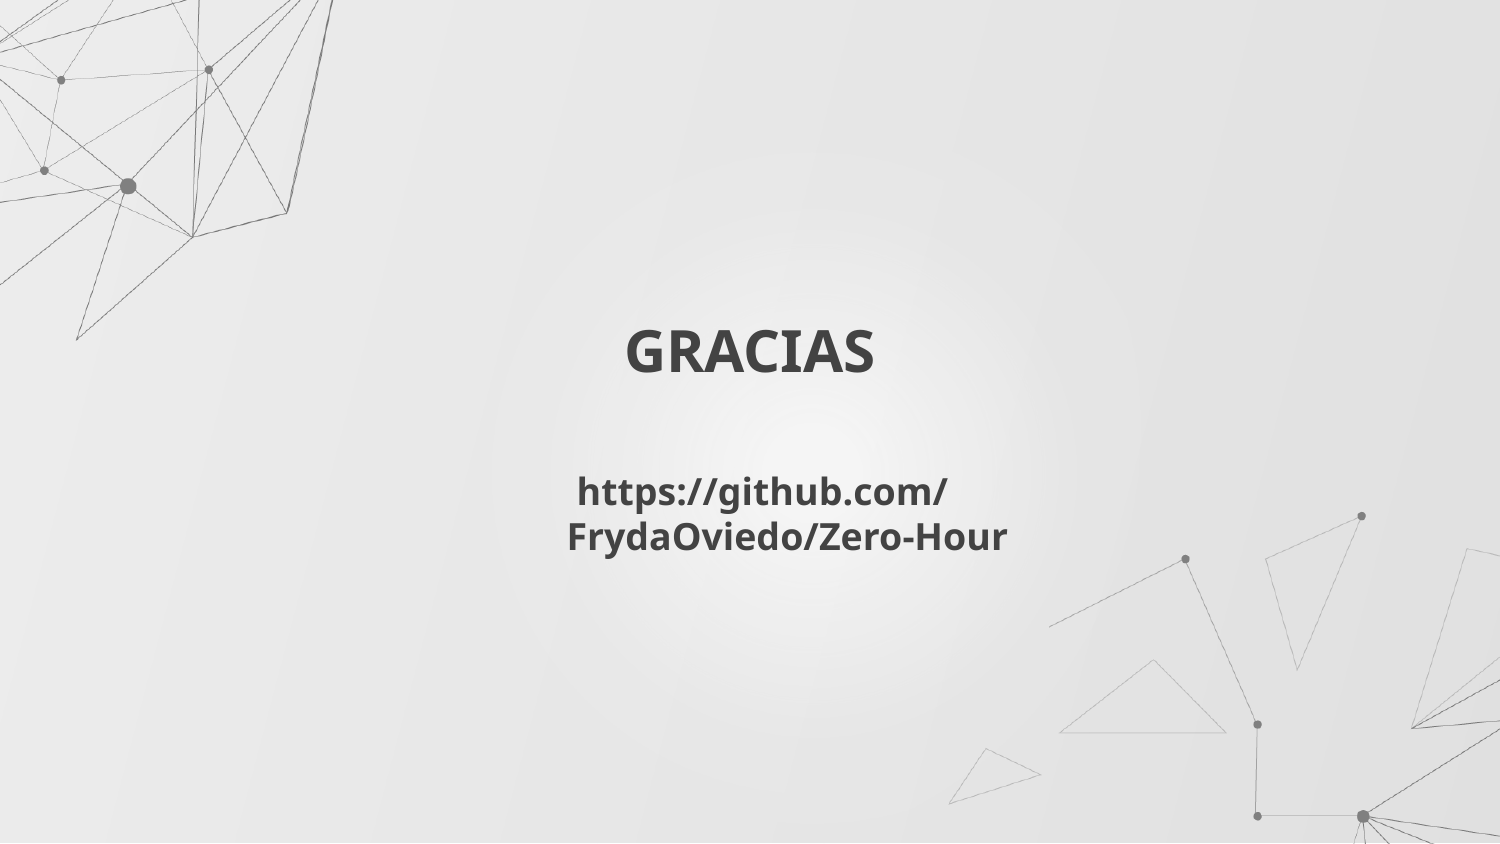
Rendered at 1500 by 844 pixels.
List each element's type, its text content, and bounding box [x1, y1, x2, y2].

subtitle https://github.com/FrydaOviedo/Zero-Hour [403, 452, 1097, 746]
picture [0, 0, 1500, 844]
title GRACIAS [432, 61, 1068, 399]
